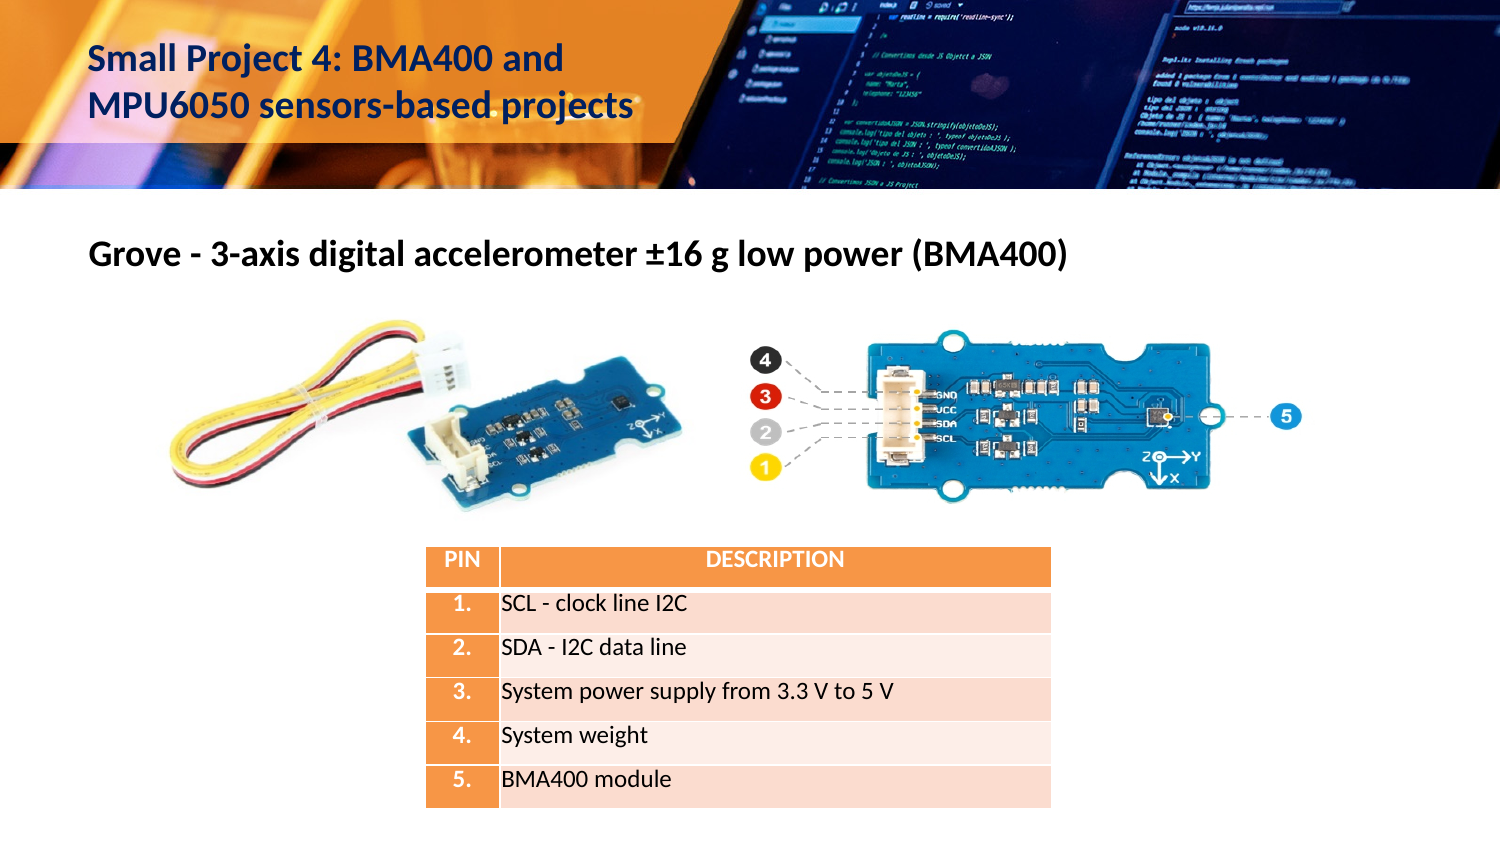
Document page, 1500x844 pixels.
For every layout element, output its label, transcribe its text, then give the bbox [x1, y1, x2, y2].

table_cell System power supply from 3.3 V to 5 V [501, 678, 1051, 721]
table_cell System weight [501, 722, 1051, 764]
table_cell 2. [426, 635, 499, 677]
table_cell 5. [426, 766, 499, 808]
table_header DESCRIPTION [501, 547, 1051, 587]
table_cell 1. [426, 593, 499, 633]
table_cell BMA400 module [501, 766, 1051, 808]
title Small Project 4: BMA400 and MPU6050 sensors-based projects [72, 16, 650, 142]
list Grove - 3-axis digital accelerometer ±16 g low power (BMA400) [73, 221, 1427, 782]
picture [0, 0, 1500, 844]
table_cell SDA - I2C data line [501, 635, 1051, 677]
table_cell 3. [426, 678, 499, 721]
table_cell 4. [426, 722, 499, 764]
table_cell SCL - clock line I2C [501, 593, 1051, 633]
table_header PIN [426, 548, 499, 587]
